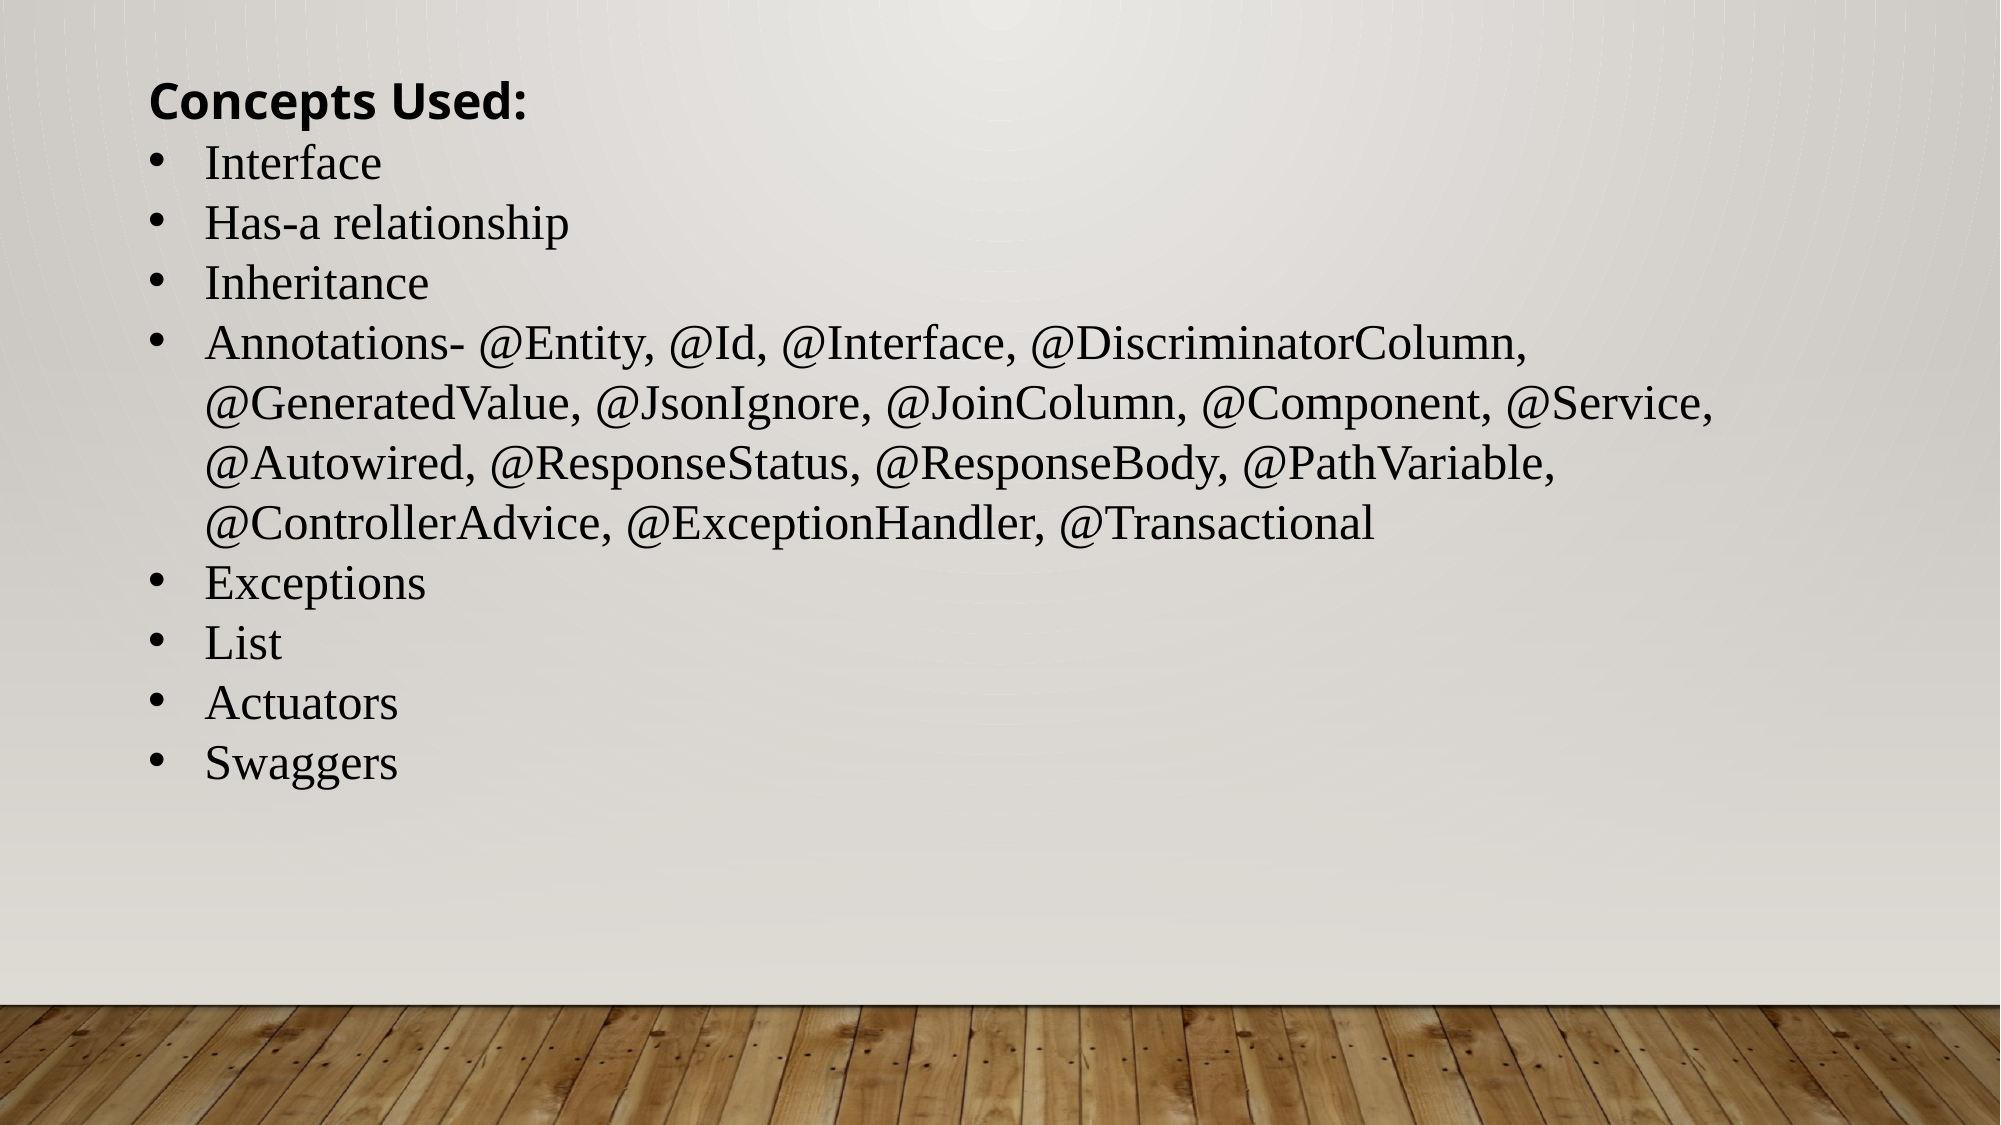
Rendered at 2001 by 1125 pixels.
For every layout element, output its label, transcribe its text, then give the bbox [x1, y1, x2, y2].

picture [0, 1005, 2000, 1125]
text_box Concepts Used: Interface Has-a relationship Inheritance Annotations- @Entity, @Id, @Interface, @DiscriminatorColumn, @GeneratedValue, @JsonIgnore, @JoinColumn, @Component, @Service, @Autowired, @ResponseStatus, @ResponseBody, @PathVariable, @ControllerAdvice, @ExceptionHandler, @Transactional Exceptions List Actuators Swaggers [133, 62, 1825, 917]
